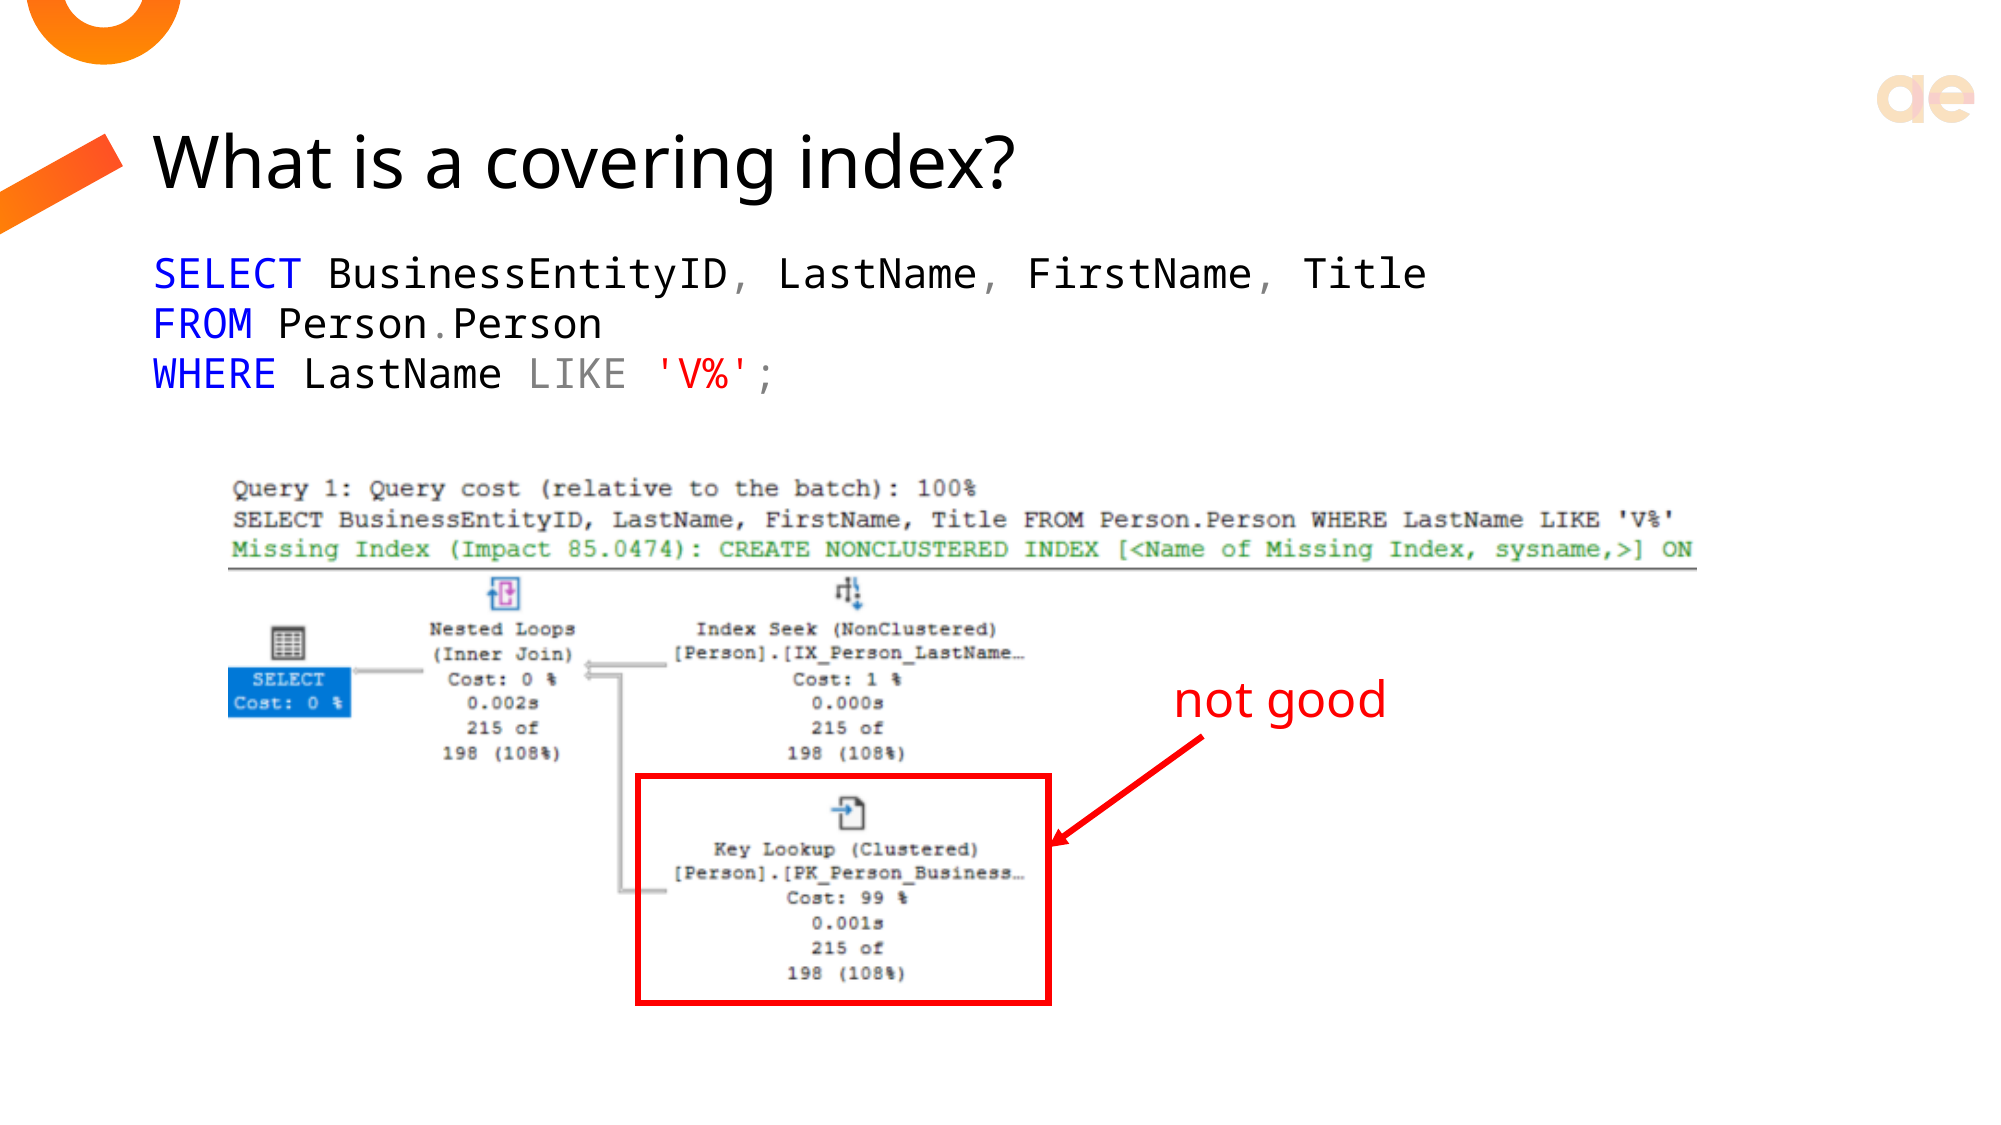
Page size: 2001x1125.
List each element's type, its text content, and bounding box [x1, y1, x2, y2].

picture [228, 474, 1697, 1026]
title What is a covering index? [137, 79, 1863, 212]
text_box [1048, 736, 1203, 848]
picture [1877, 75, 1975, 123]
list SELECT BusinessEntityID, LastName, FirstName, Title FROM Person.Person WHERE LastName LIKE 'V%'; [137, 238, 1863, 1014]
